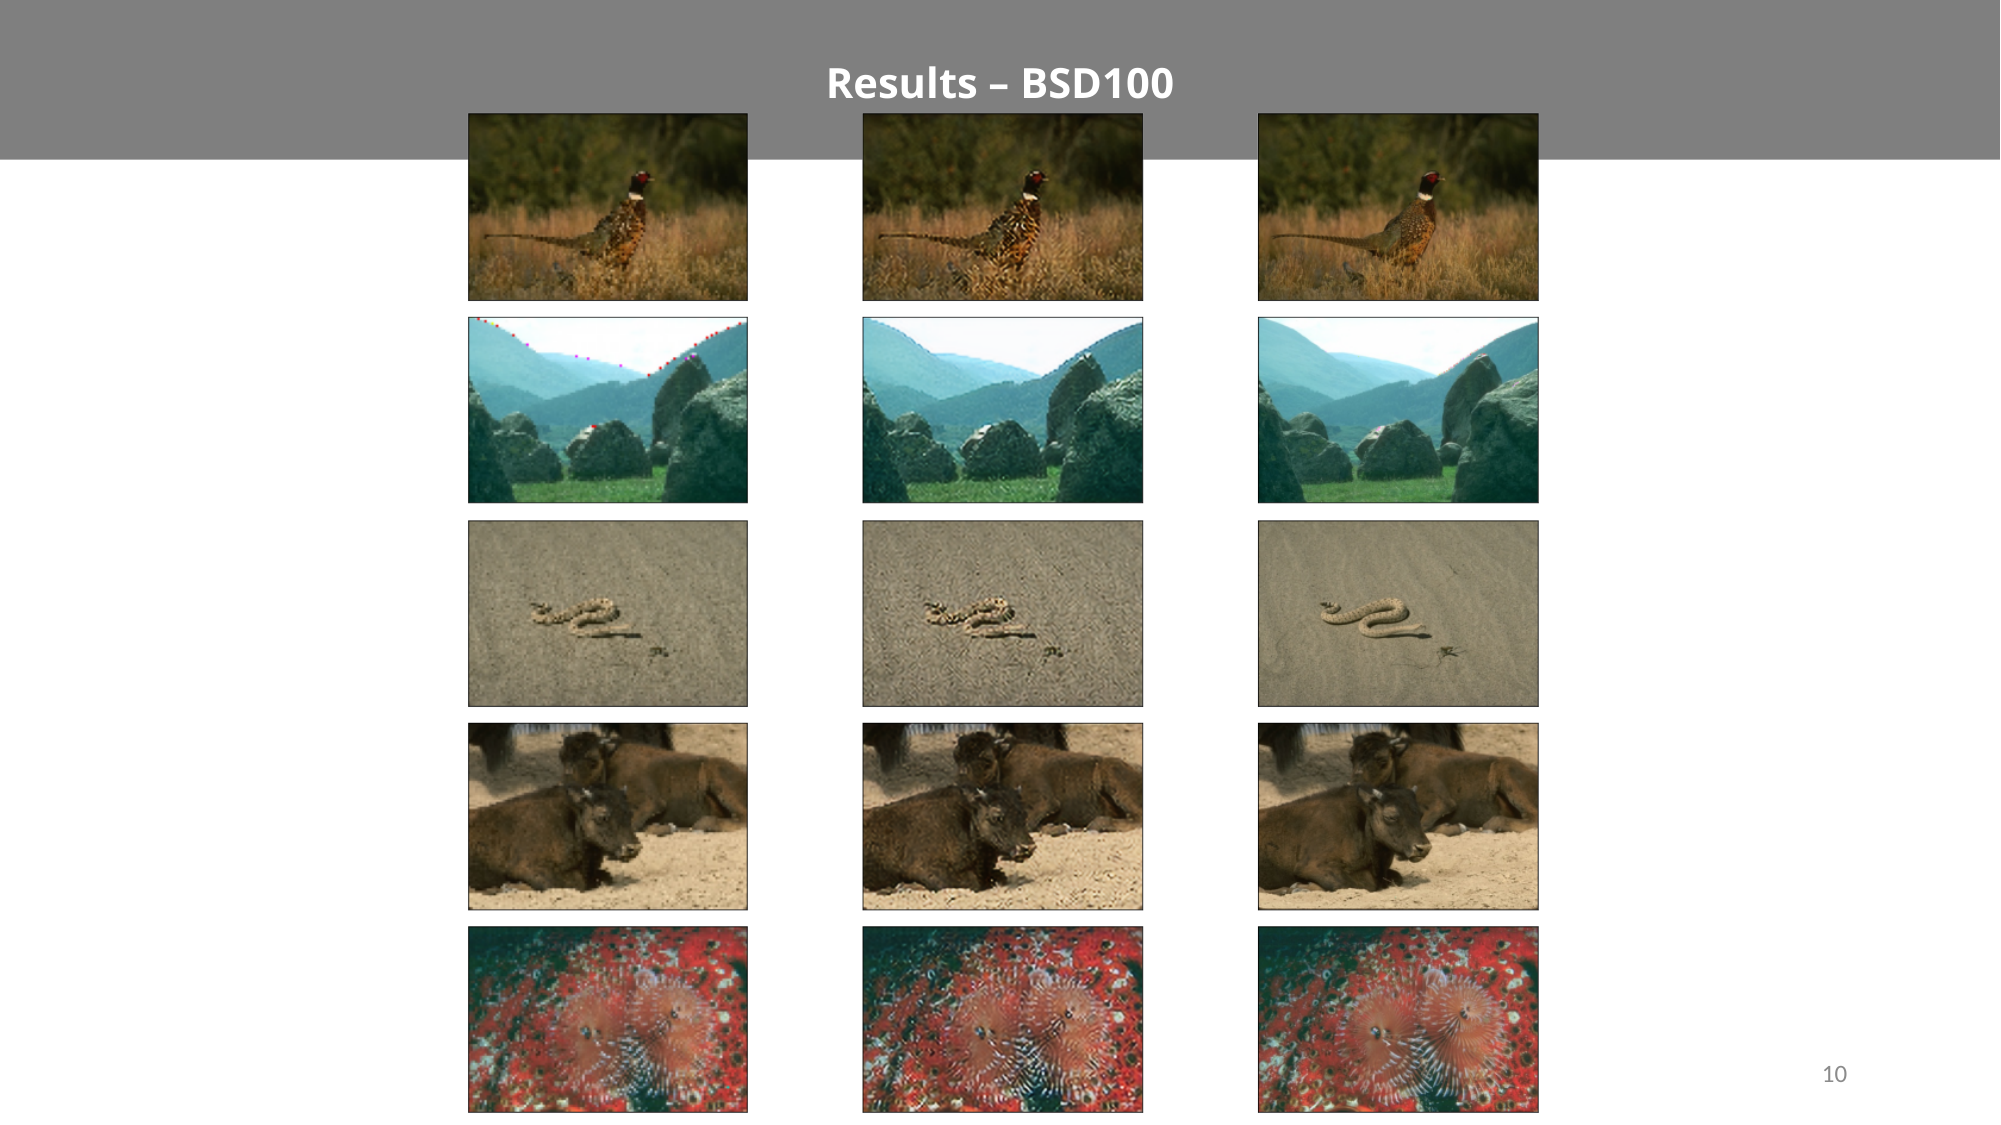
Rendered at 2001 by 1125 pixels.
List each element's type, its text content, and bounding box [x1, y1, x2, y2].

slide_number 10 [1545, 1042, 1863, 1103]
text_box [17, 10, 2000, 86]
picture [455, 106, 1545, 1125]
text_box Results – BSD100 [0, 0, 2000, 160]
